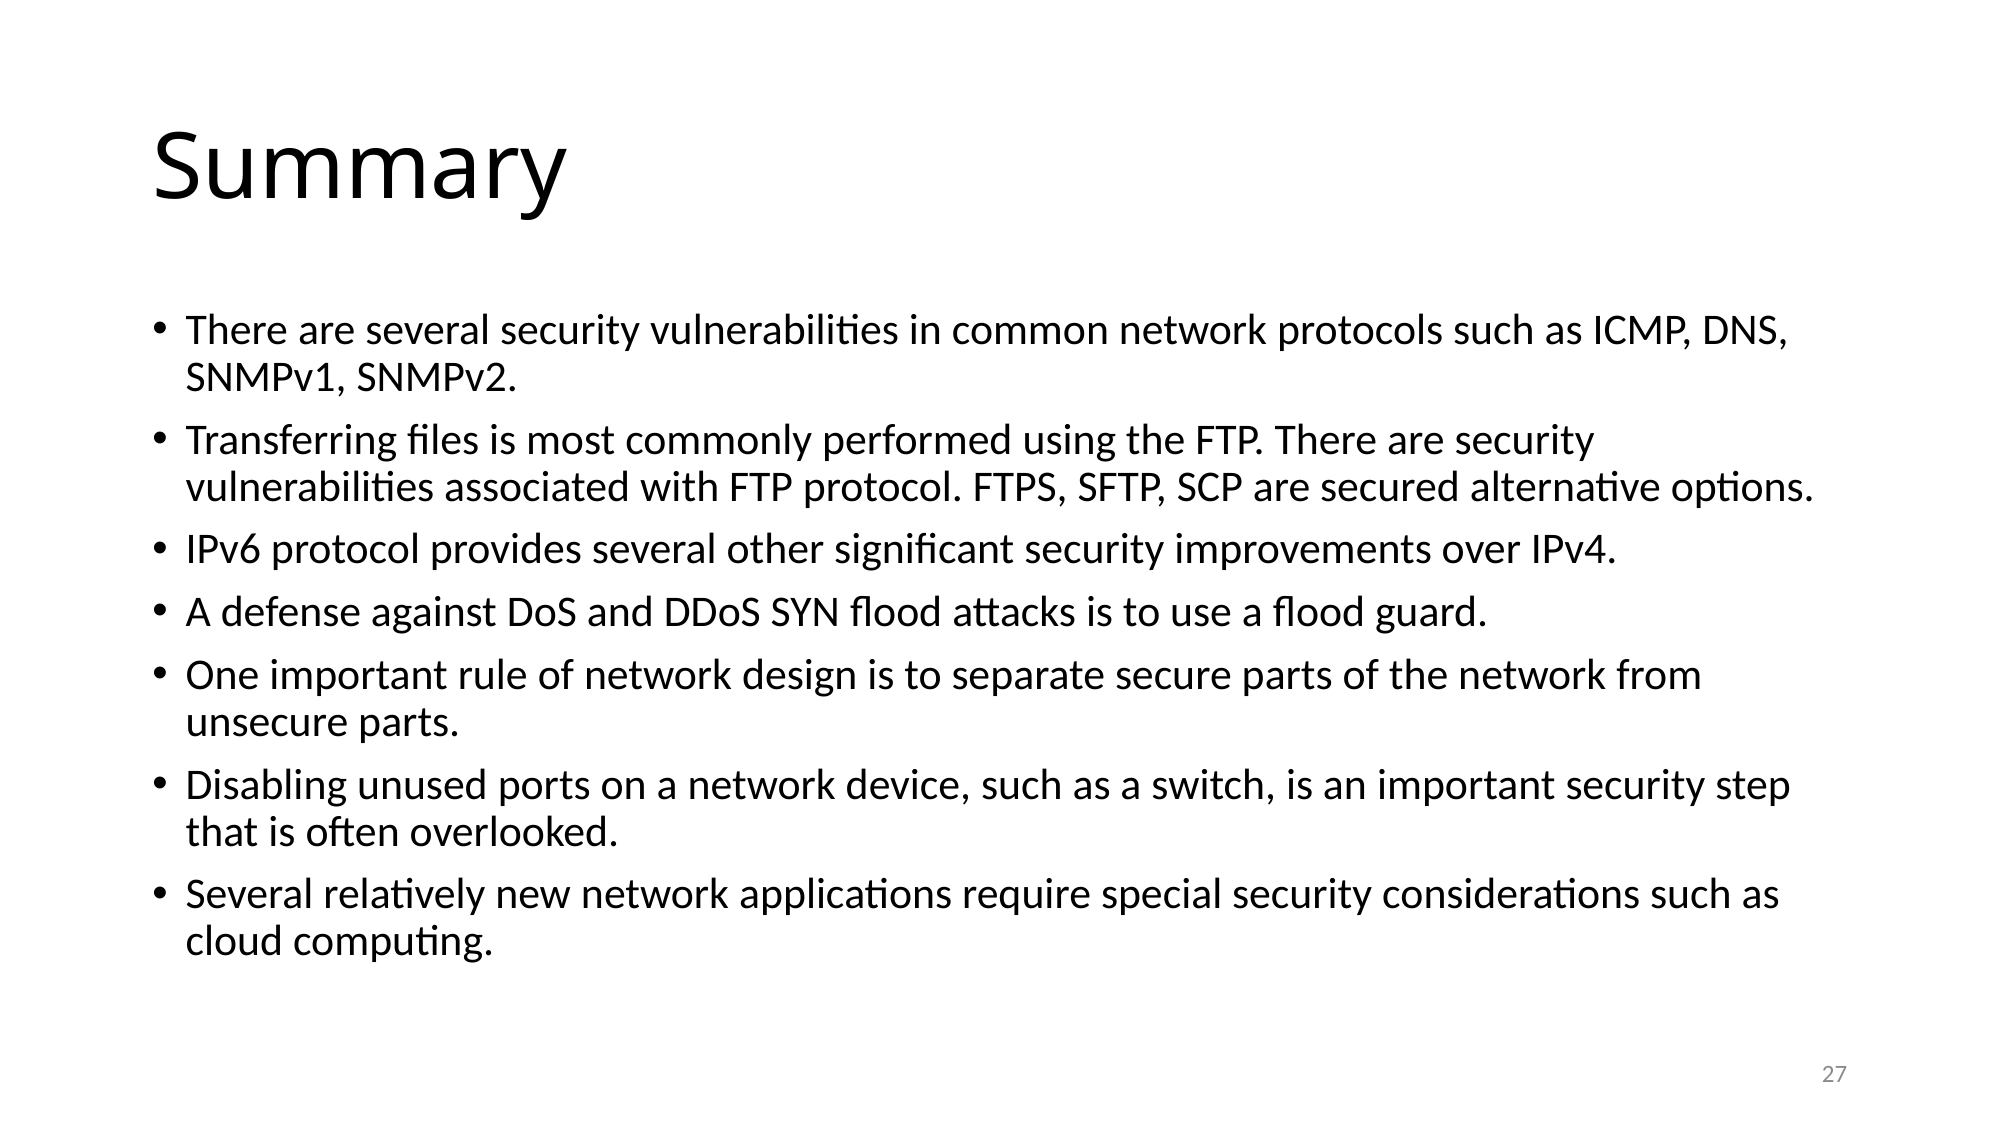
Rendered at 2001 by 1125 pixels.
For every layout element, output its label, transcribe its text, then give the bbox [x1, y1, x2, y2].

slide_number 27 [1412, 1042, 1863, 1103]
title Summary [137, 59, 1863, 278]
list There are several security vulnerabilities in common network protocols such as ICMP, DNS, SNMPv1, SNMPv2. Transferring files is most commonly performed using the FTP. There are security vulnerabilities associated with FTP protocol. FTPS, SFTP, SCP are secured alternative options. IPv6 protocol provides several other significant security improvements over IPv4. A defense against DoS and DDoS SYN flood attacks is to use a flood guard. One important rule of network design is to separate secure parts of the network from unsecure parts. Disabling unused ports on a network device, such as a switch, is an important security step that is often overlooked. Several relatively new network applications require special security considerations such as cloud computing. [137, 299, 1863, 1014]
